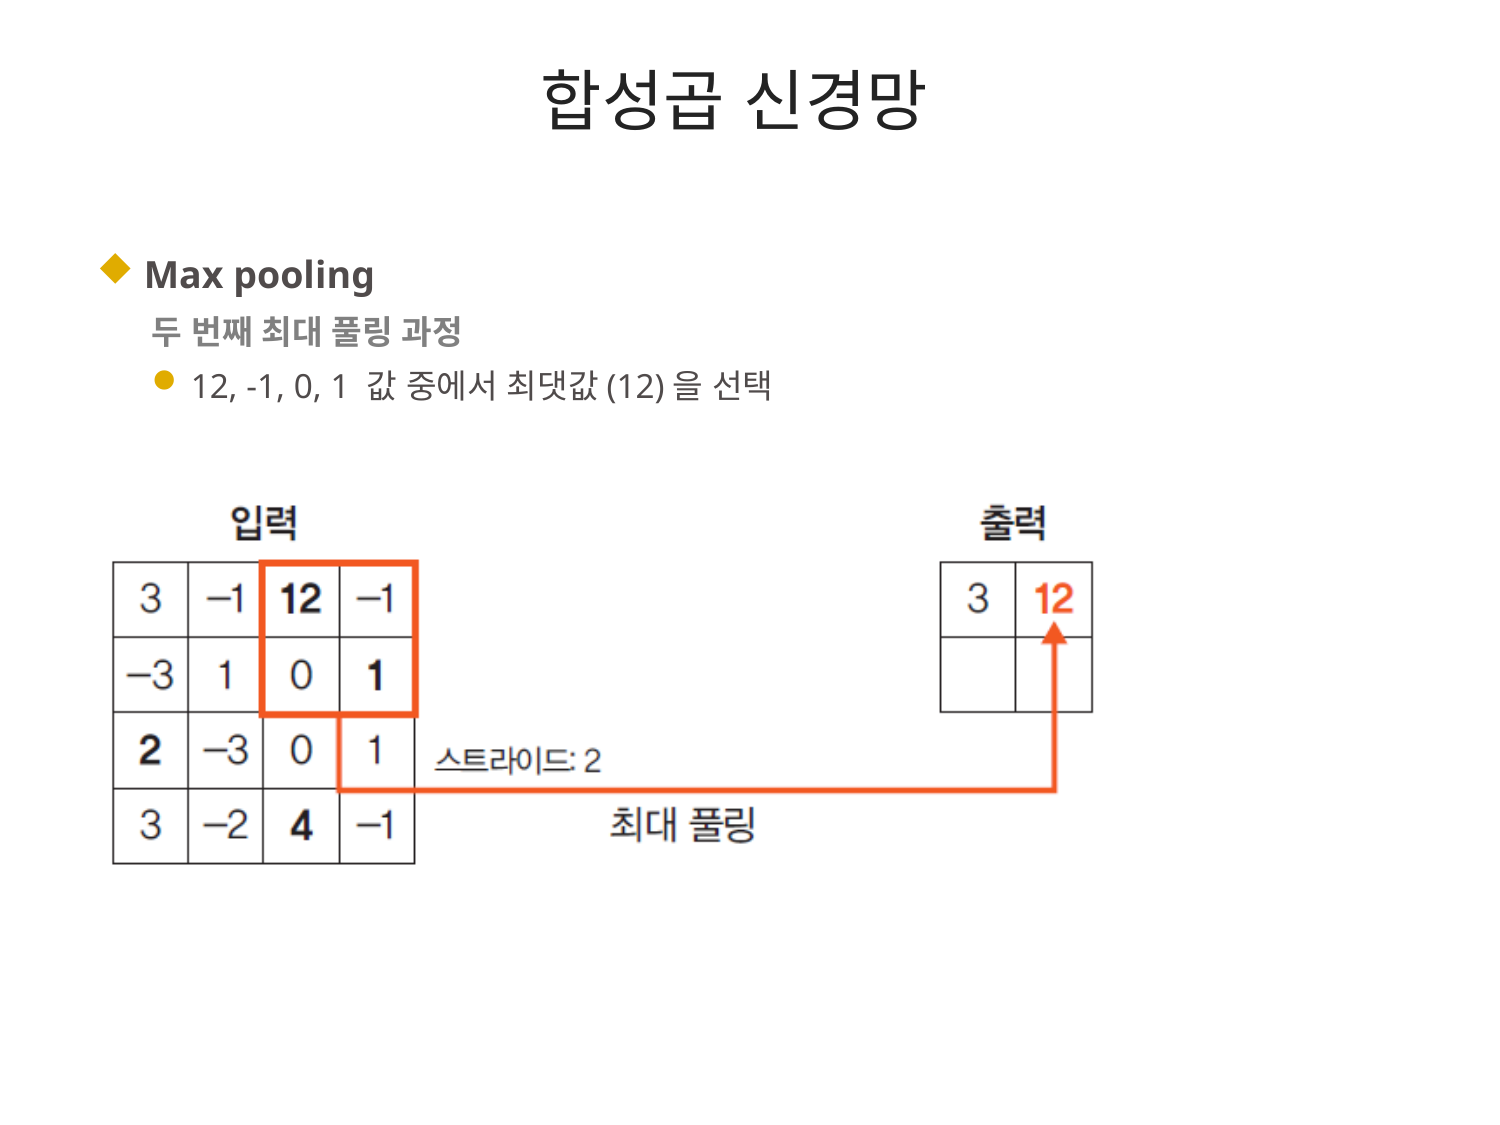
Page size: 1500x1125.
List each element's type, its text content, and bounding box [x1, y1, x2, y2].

list Max pooling 두 번째 최대 풀링 과정 12, -1, 0, 1 값 중에서 최댓값(12)을 선택 [81, 239, 1412, 1054]
picture [97, 491, 1110, 885]
title 합성곱 신경망 [525, 42, 1043, 146]
